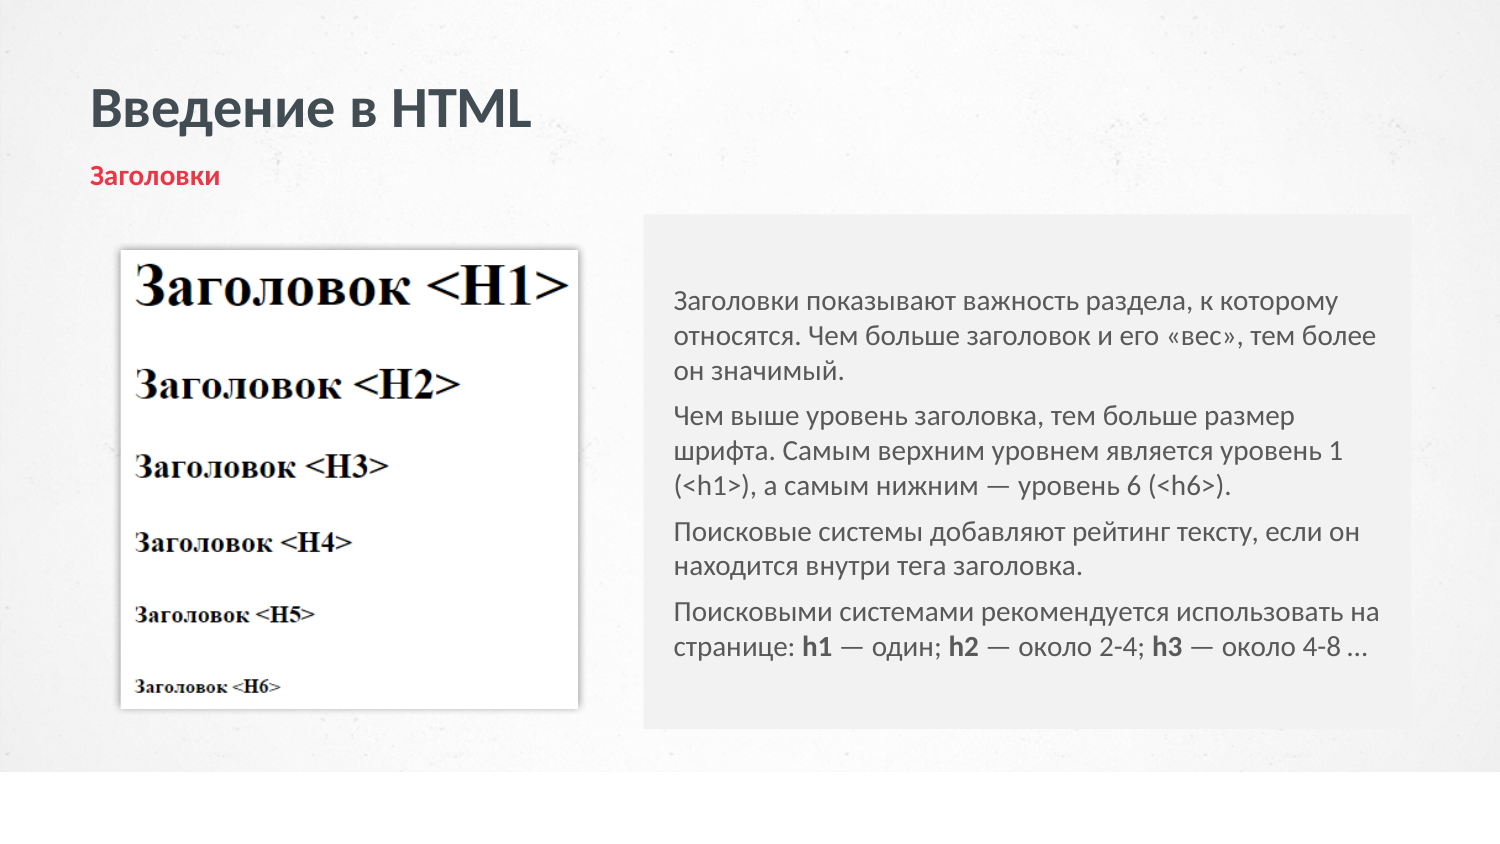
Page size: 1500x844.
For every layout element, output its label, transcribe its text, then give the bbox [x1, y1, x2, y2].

text_box Заголовки показывают важность раздела, к которому относятся. Чем больше заголовок и его «вес», тем более он значимый. Чем выше уровень заголовка, тем больше размер шрифта. Самым верхним уровнем является уровень 1 (<h1>), а самым нижним — уровень 6 (<h6>). Поисковые системы добавляют рейтинг тексту, если он находится внутри тега заголовка. Поисковыми системами рекомендуется использовать на странице: h1 — один; h2 — около 2-4; h3 — около 4-8 … [643, 214, 1412, 729]
picture [0, 0, 1500, 772]
title Введение в HTML [74, 34, 1426, 148]
list Заголовки [74, 148, 1442, 210]
